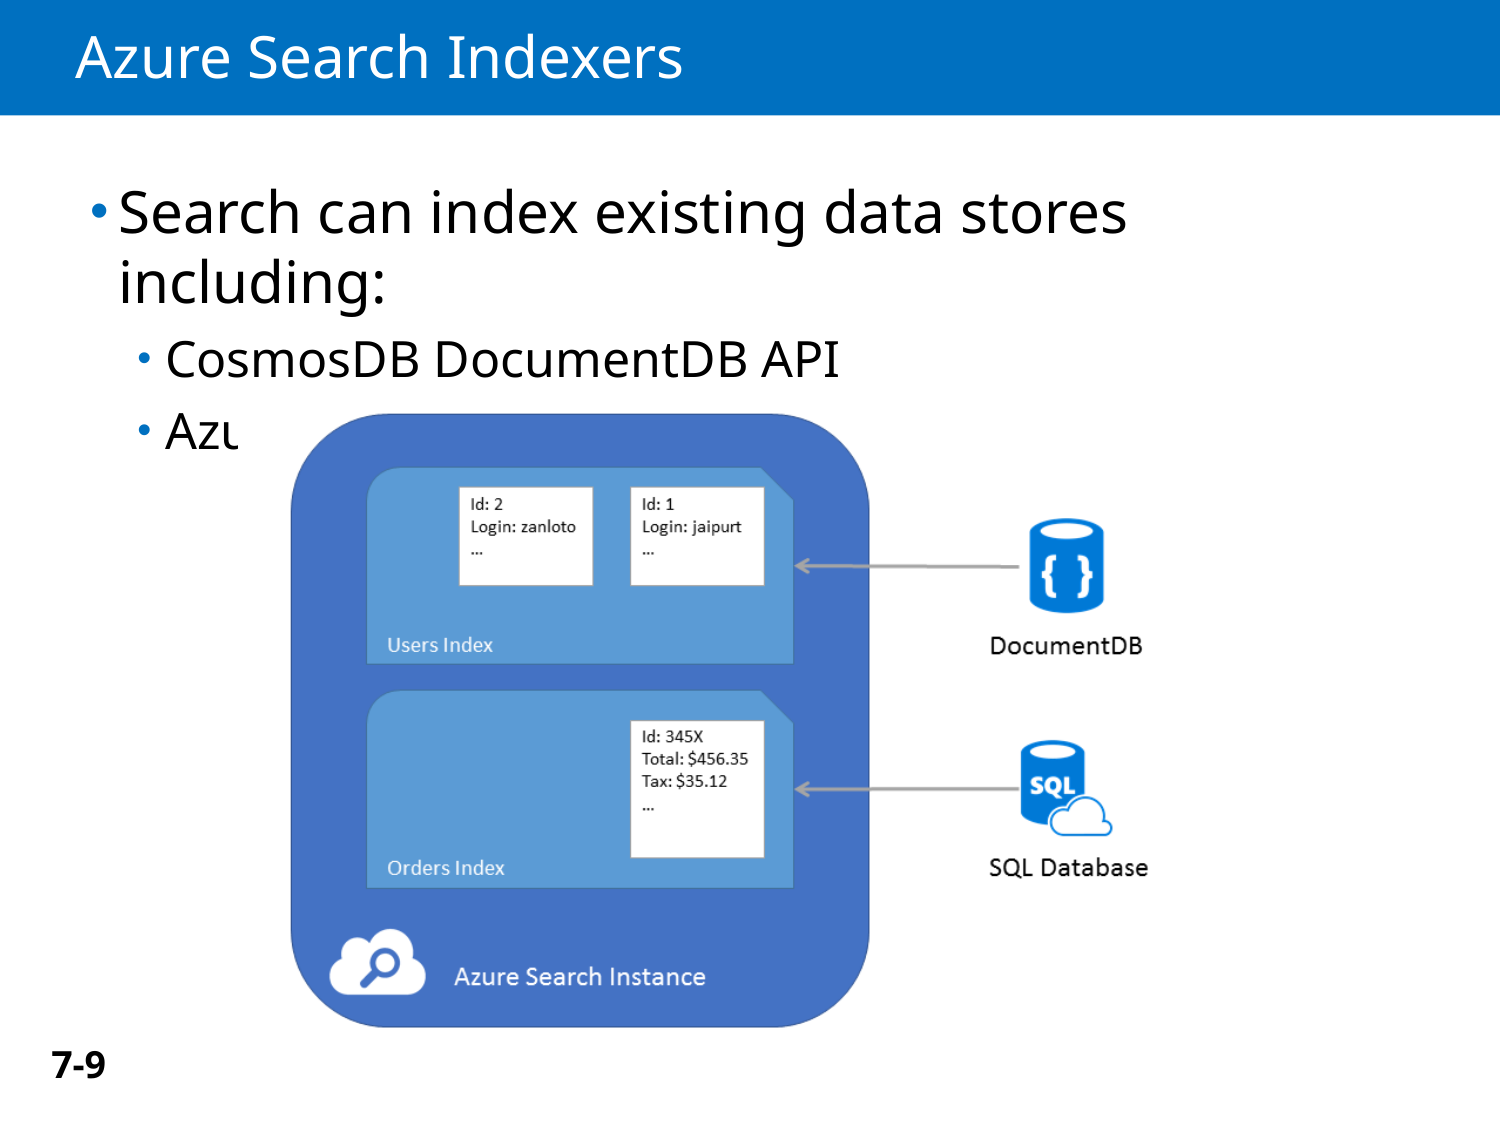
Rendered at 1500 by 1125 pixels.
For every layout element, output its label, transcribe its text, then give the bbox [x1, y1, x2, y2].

text_box Search can index existing data stores including: CosmosDB DocumentDB API Azure SQL Database [75, 167, 1408, 1012]
picture [238, 395, 1244, 1125]
text_box 7-9 [36, 1033, 194, 1094]
title Azure Search Indexers [75, 0, 1351, 122]
